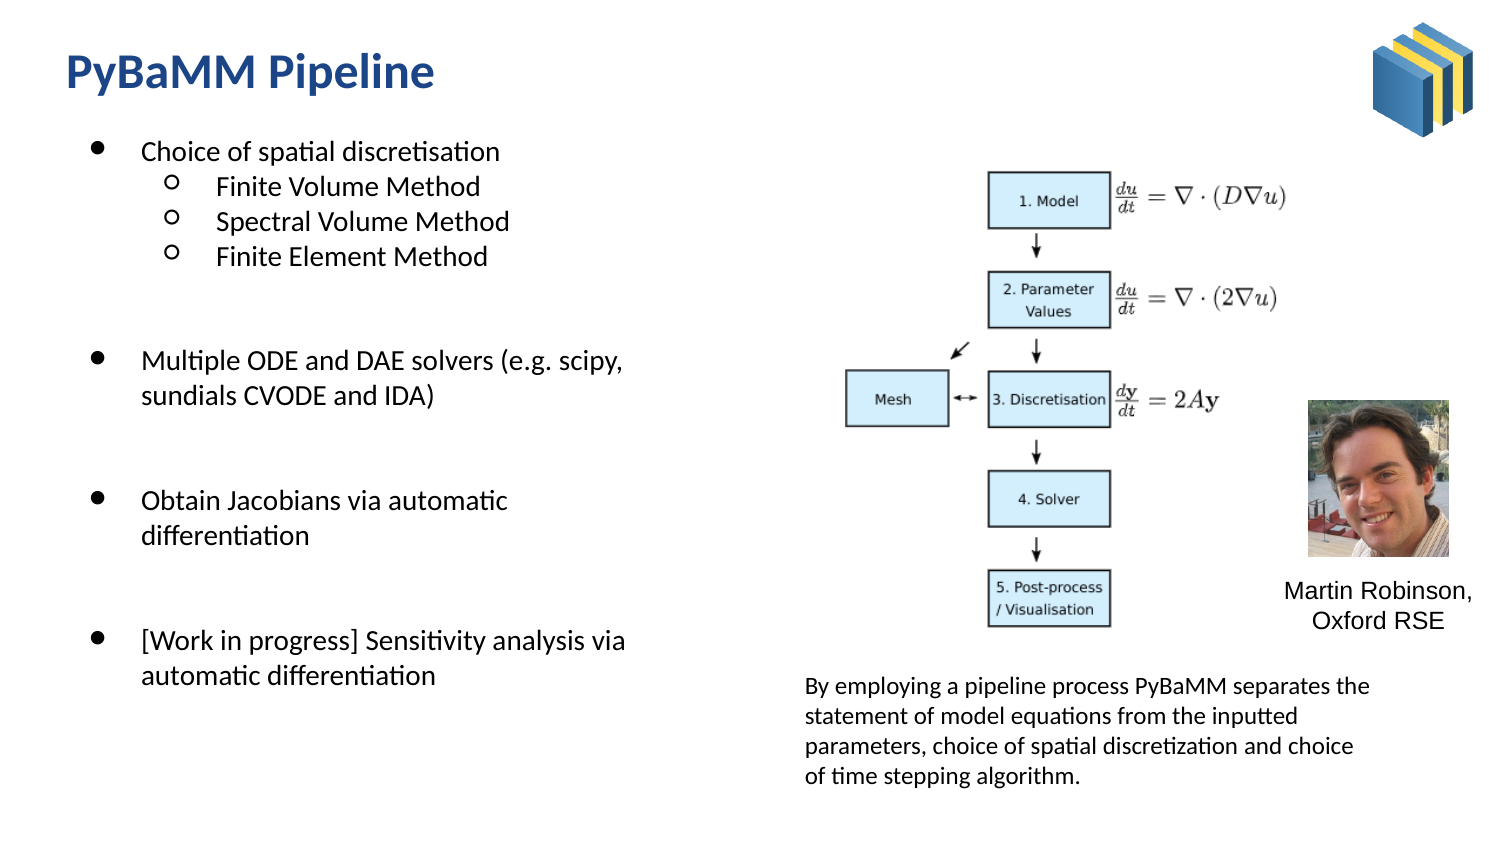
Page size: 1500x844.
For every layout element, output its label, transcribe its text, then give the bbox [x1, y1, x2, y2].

title PyBaMM Pipeline [51, 23, 1369, 117]
text_box Choice of spatial discretisation Finite Volume Method Spectral Volume Method Finite Element Method Multiple ODE and DAE solvers (e.g. scipy, sundials CVODE and IDA) Obtain Jacobians via automatic differentiation [Work in progress] Sensitivity analysis via automatic differentiation [51, 116, 650, 767]
text_box By employing a pipeline process PyBaMM separates the statement of model equations from the inputted parameters, choice of spatial discretization and choice of time stepping algorithm. [793, 663, 1393, 844]
picture [1372, 22, 1473, 138]
text_box Martin Robinson, Oxford RSE [1313, 567, 1500, 642]
picture [782, 157, 1450, 645]
